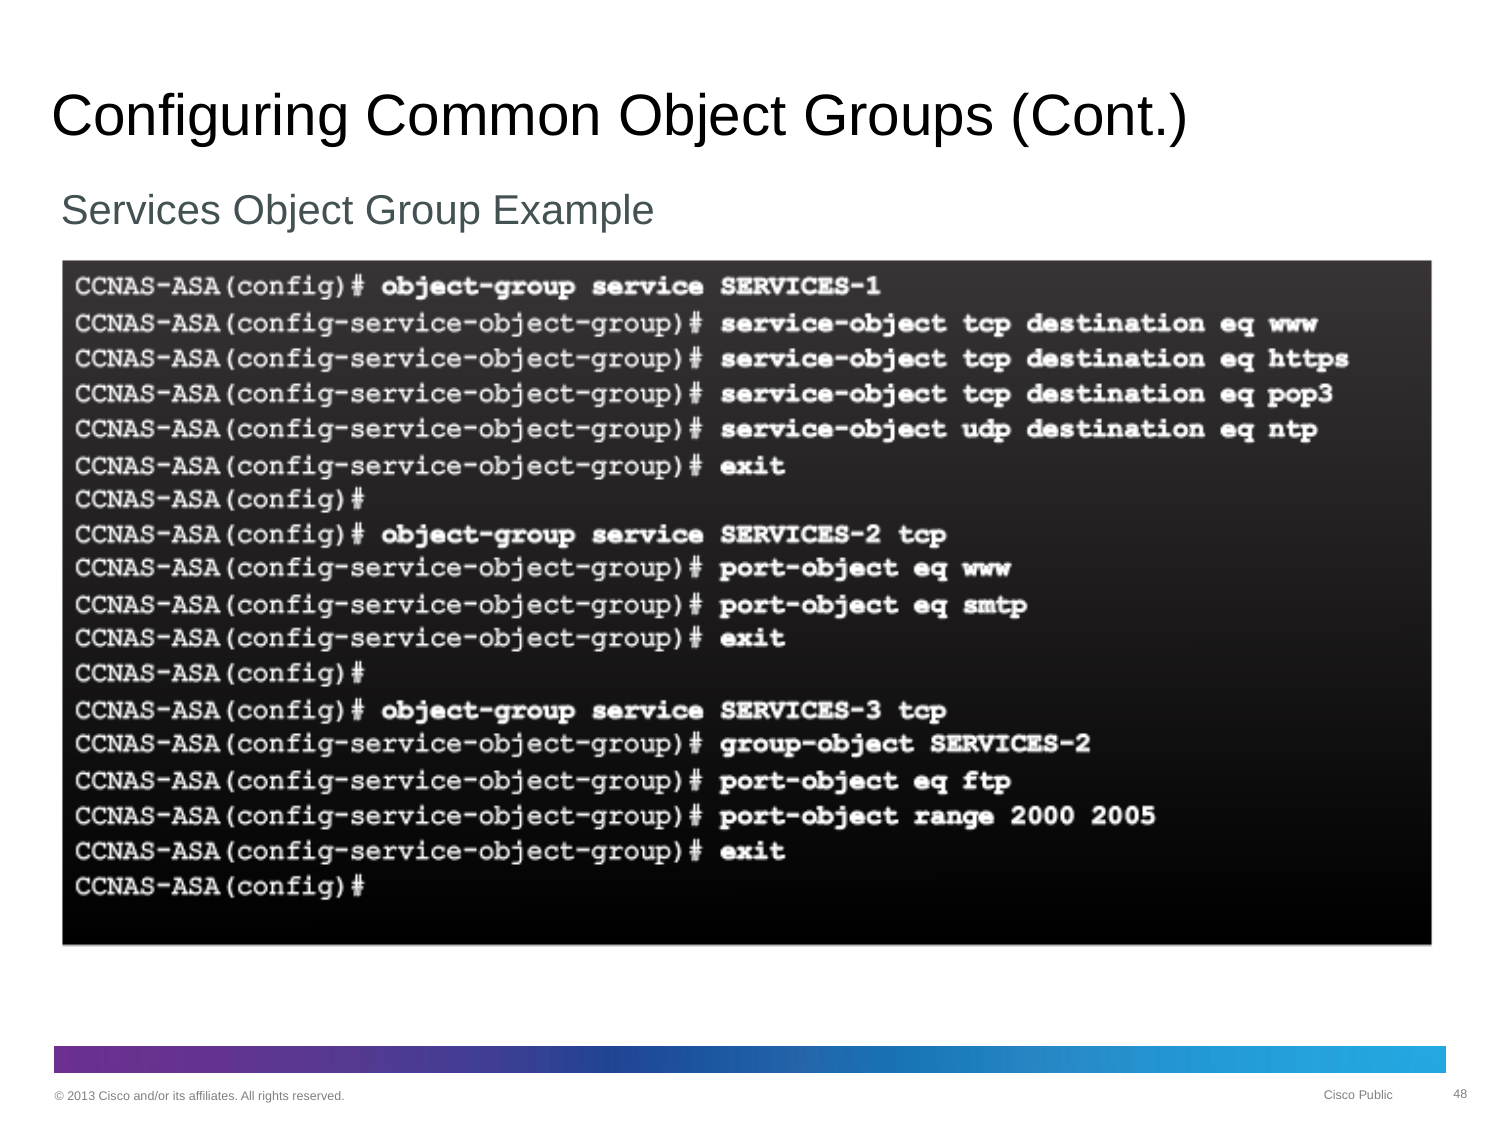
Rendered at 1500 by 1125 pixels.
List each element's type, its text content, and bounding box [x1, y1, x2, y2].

text_box Services Object Group Example [46, 179, 767, 258]
title Configuring Common Object Groups (Cont.) [37, 17, 1447, 155]
picture [59, 256, 1436, 949]
picture [54, 1046, 1446, 1073]
